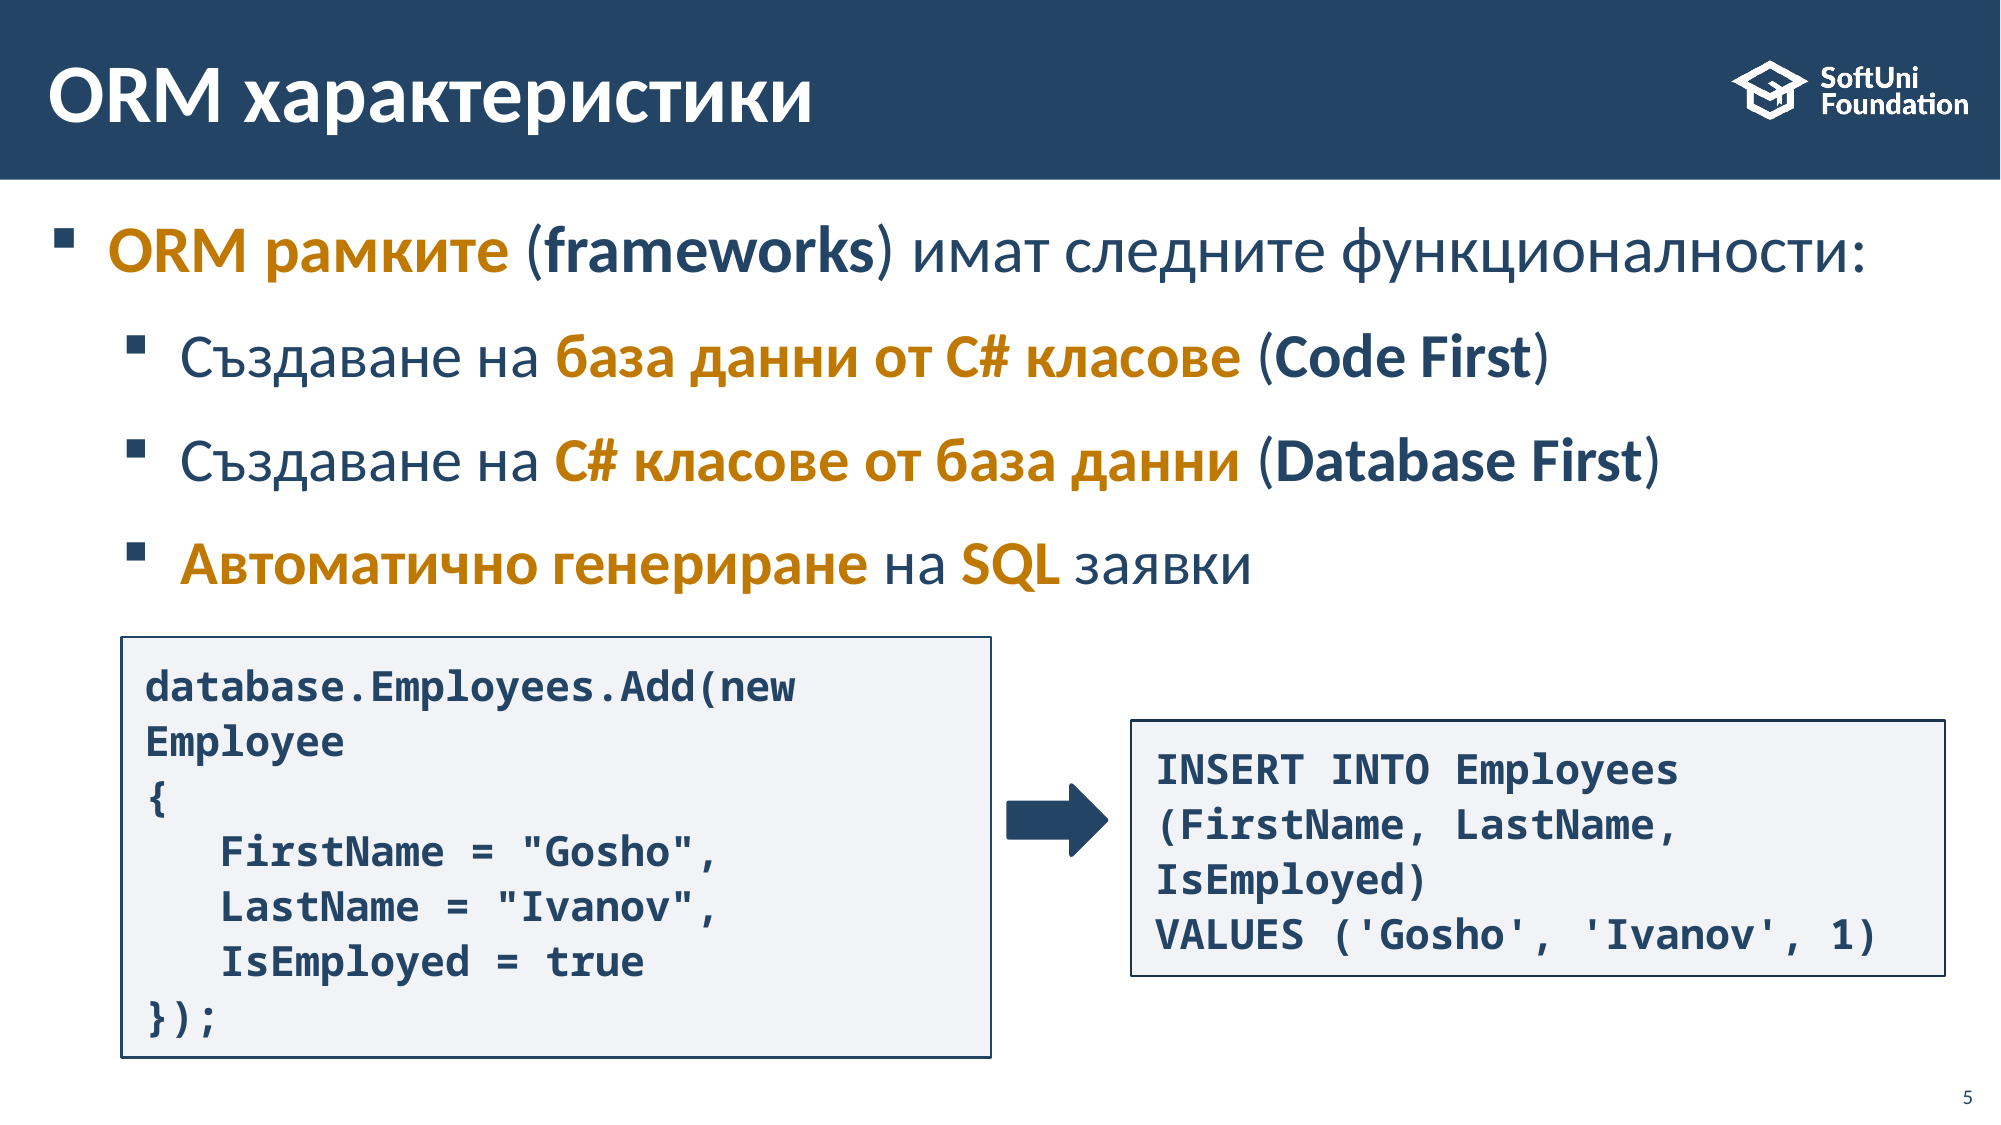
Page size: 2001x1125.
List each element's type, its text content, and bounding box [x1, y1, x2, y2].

picture [1731, 60, 1968, 120]
text_box database.Employees.Add(new Employee { FirstName = "Gosho", LastName = "Ivanov", IsEmployed = true }); [121, 637, 992, 1058]
text_box [1006, 783, 1109, 857]
slide_number 5 [1927, 1067, 1989, 1117]
title ORM характеристики [31, 16, 1716, 162]
list ORM рамките (frameworks) имат следните функционалности: Създаване на база данни от C# класове (Code First) Създаване на C# класове от база данни (Database First) Автоматично генериране на SQL заявки [31, 196, 1970, 1104]
text_box INSERT INTO Employees (FirstName, LastName, IsEmployed) VALUES ('Gosho', 'Ivanov', 1) [1131, 720, 1945, 976]
